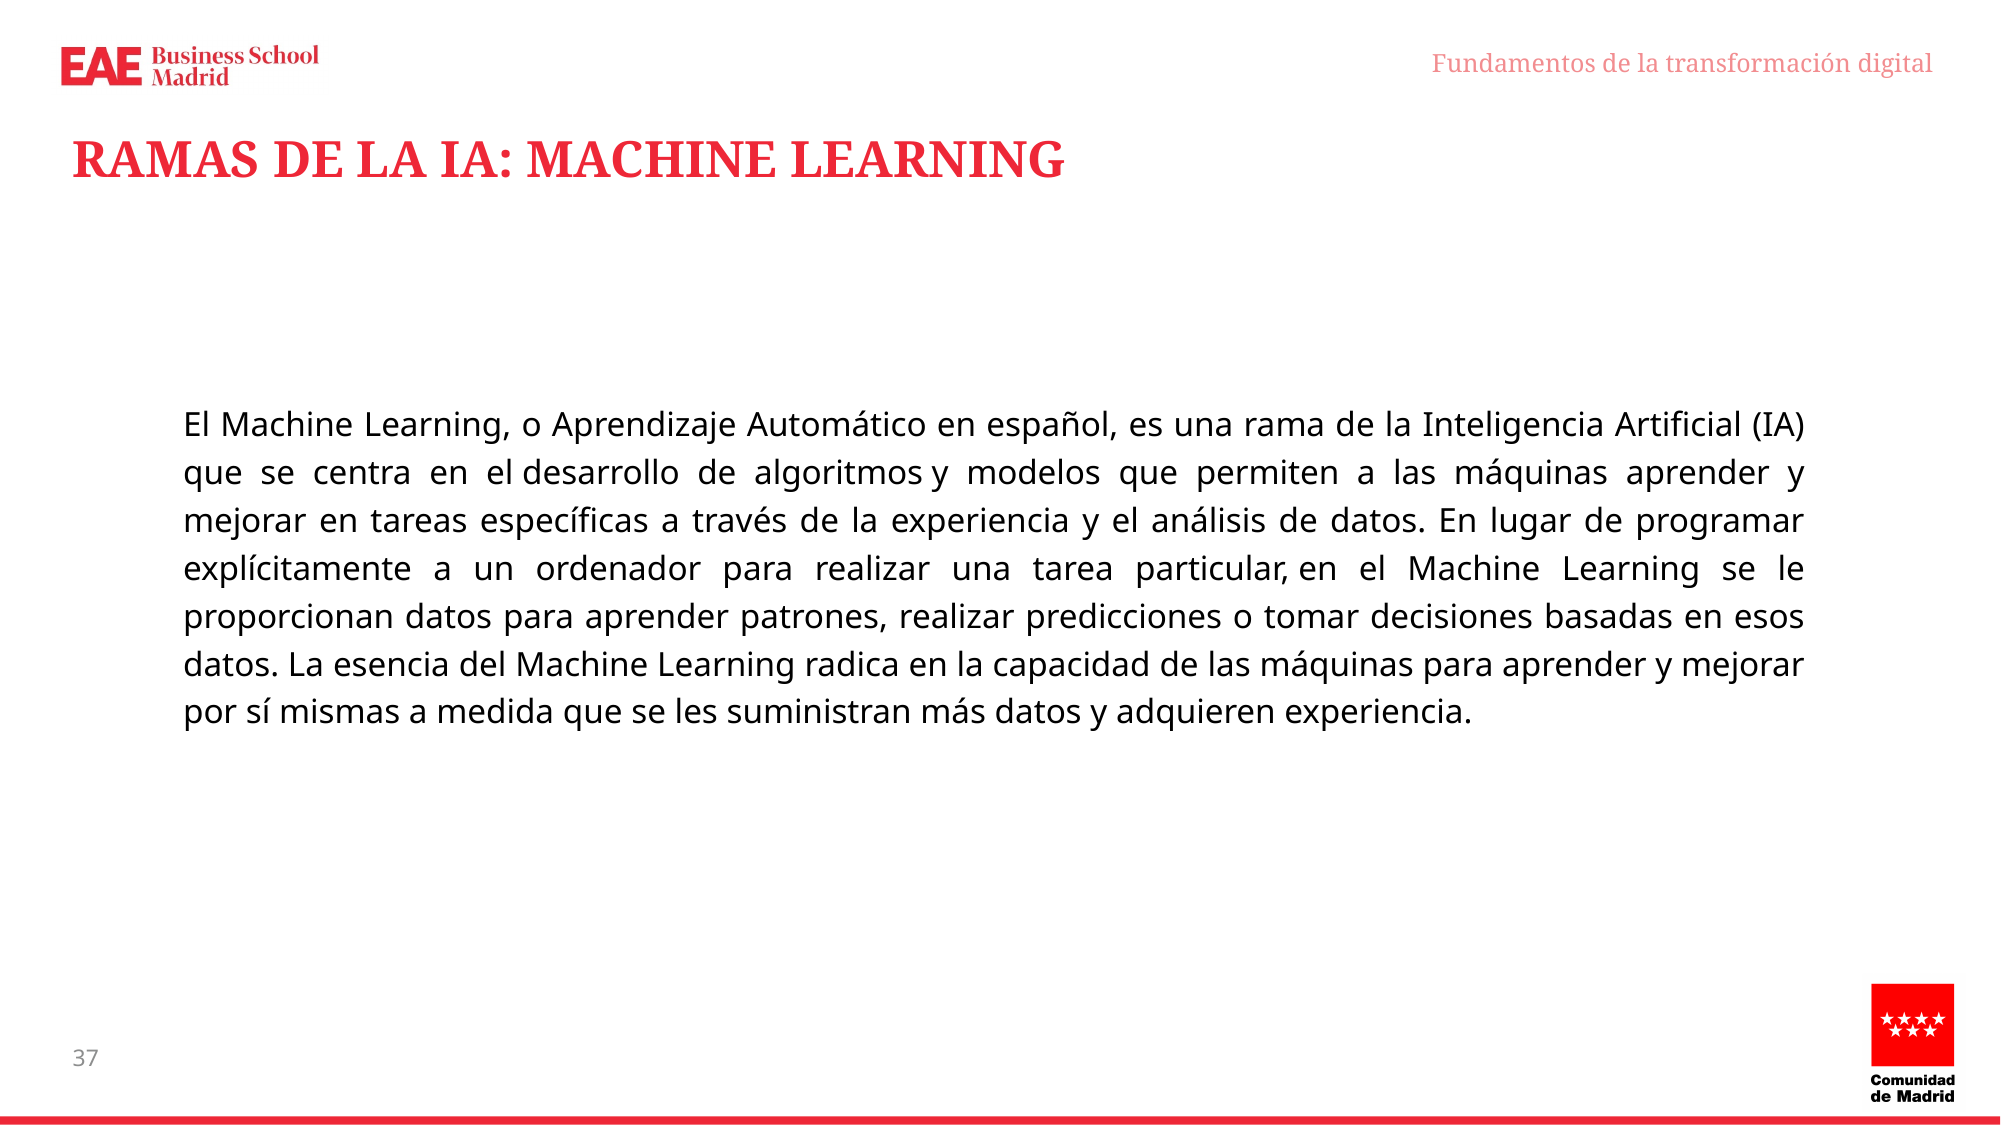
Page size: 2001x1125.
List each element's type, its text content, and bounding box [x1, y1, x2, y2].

slide_number 37 [57, 1029, 508, 1090]
picture [1862, 973, 1966, 1112]
picture [51, 35, 329, 95]
text_box El Machine Learning, o Aprendizaje Automático en español, es una rama de la Inteligencia Artificial (IA) que se centra en el desarrollo de algoritmos y modelos que permiten a las máquinas aprender y mejorar en tareas específicas a través de la experiencia y el análisis de datos. En lugar de programar explícitamente a un ordenador para realizar una tarea particular, en el Machine Learning se le proporcionan datos para aprender patrones, realizar predicciones o tomar decisiones basadas en esos datos. La esencia del Machine Learning radica en la capacidad de las máquinas para aprender y mejorar por sí mismas a medida que se les suministran más datos y adquieren experiencia. [168, 387, 1823, 738]
footer Fundamentos de la transformación digital [370, 34, 1949, 95]
title RAMAS DE LA IA: MACHINE LEARNING [57, 127, 1933, 202]
